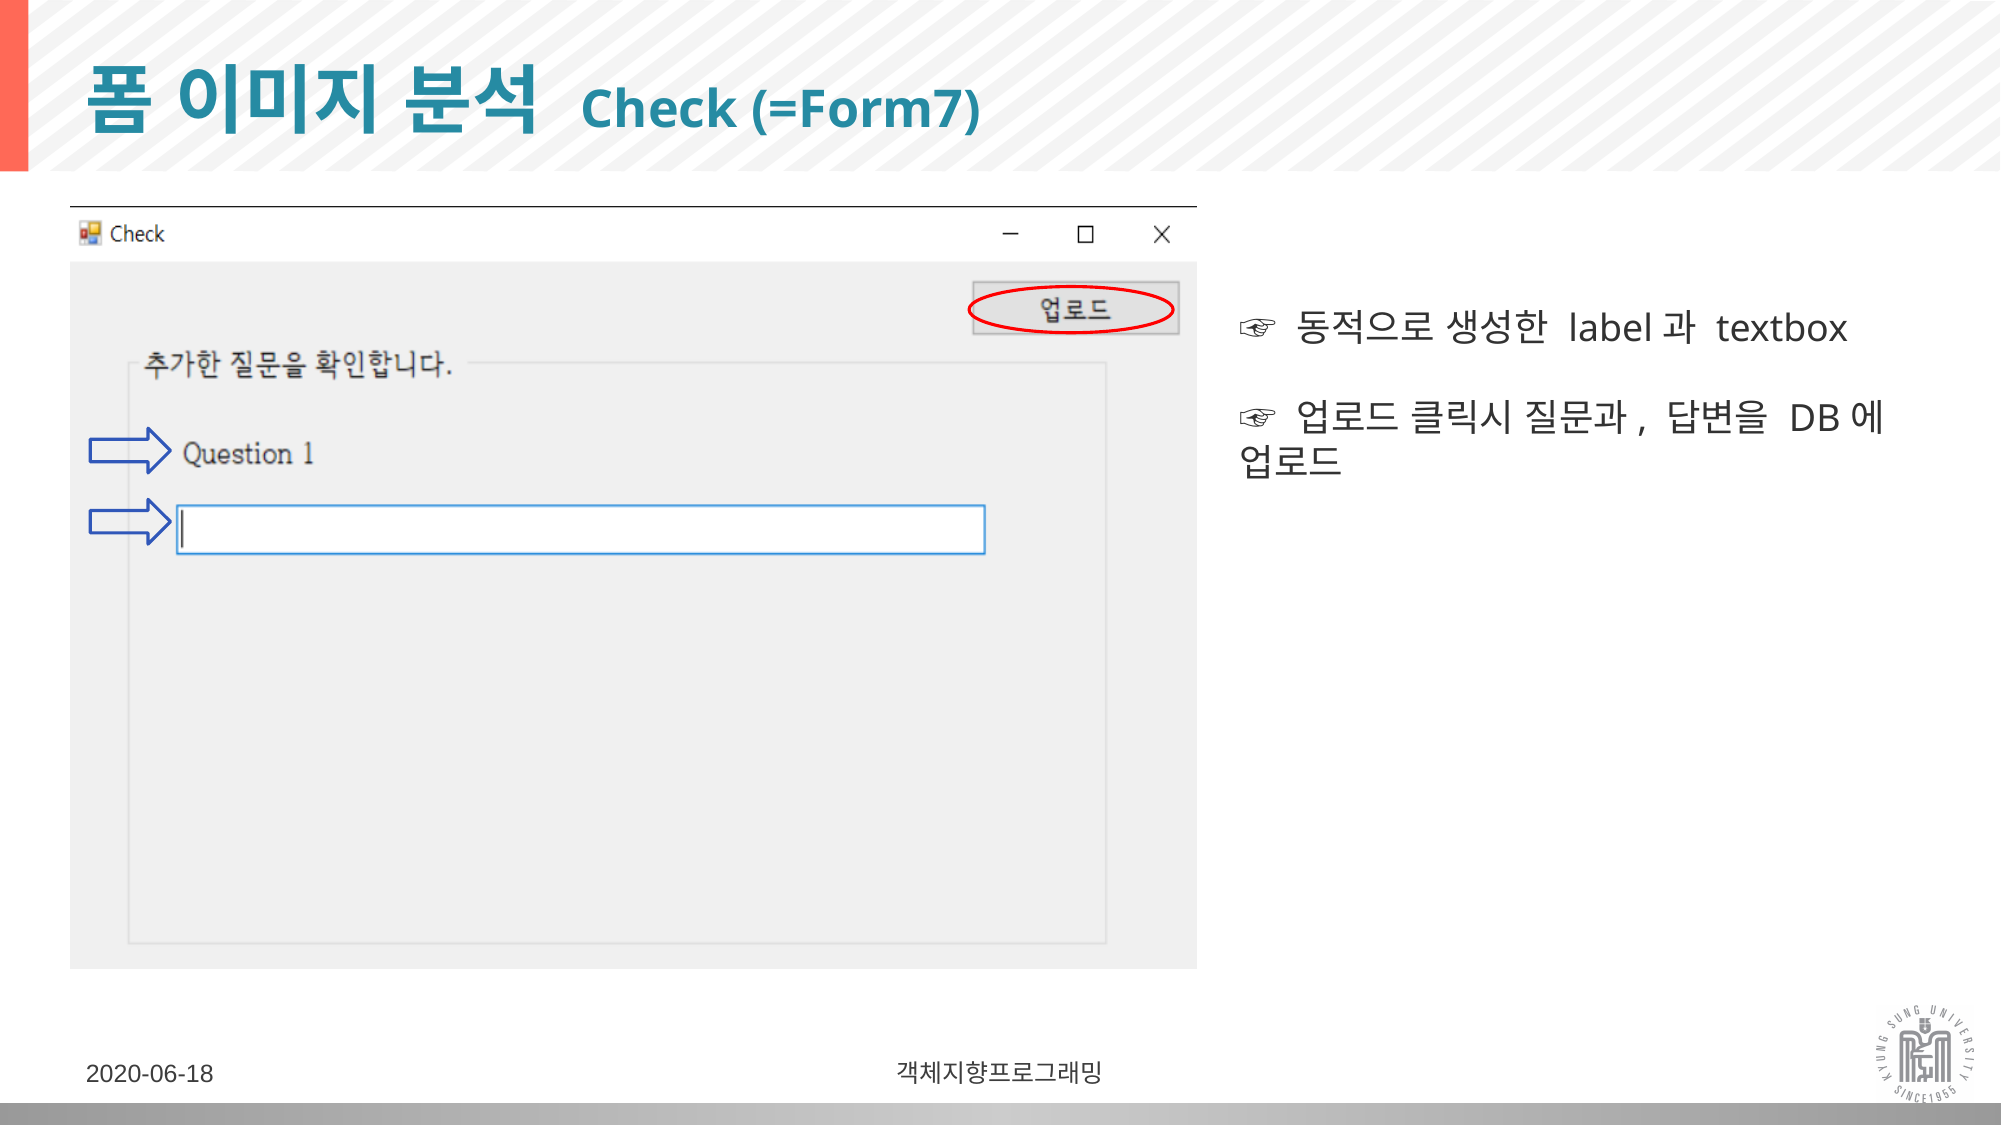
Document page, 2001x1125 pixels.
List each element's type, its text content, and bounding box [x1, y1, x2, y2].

picture [1876, 1005, 1974, 1103]
footer 객체지향프로그래밍 [683, 1042, 1317, 1103]
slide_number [70, 1042, 538, 1103]
text_box ☞ 동적으로 생성한 label과 textbox ☞ 업로드 클릭시 질문과, 답변을 DB에 업로드 [1223, 205, 1926, 970]
picture [70, 206, 1197, 969]
title 폼 이미지 분석 Check (=Form7) [70, 20, 1925, 175]
